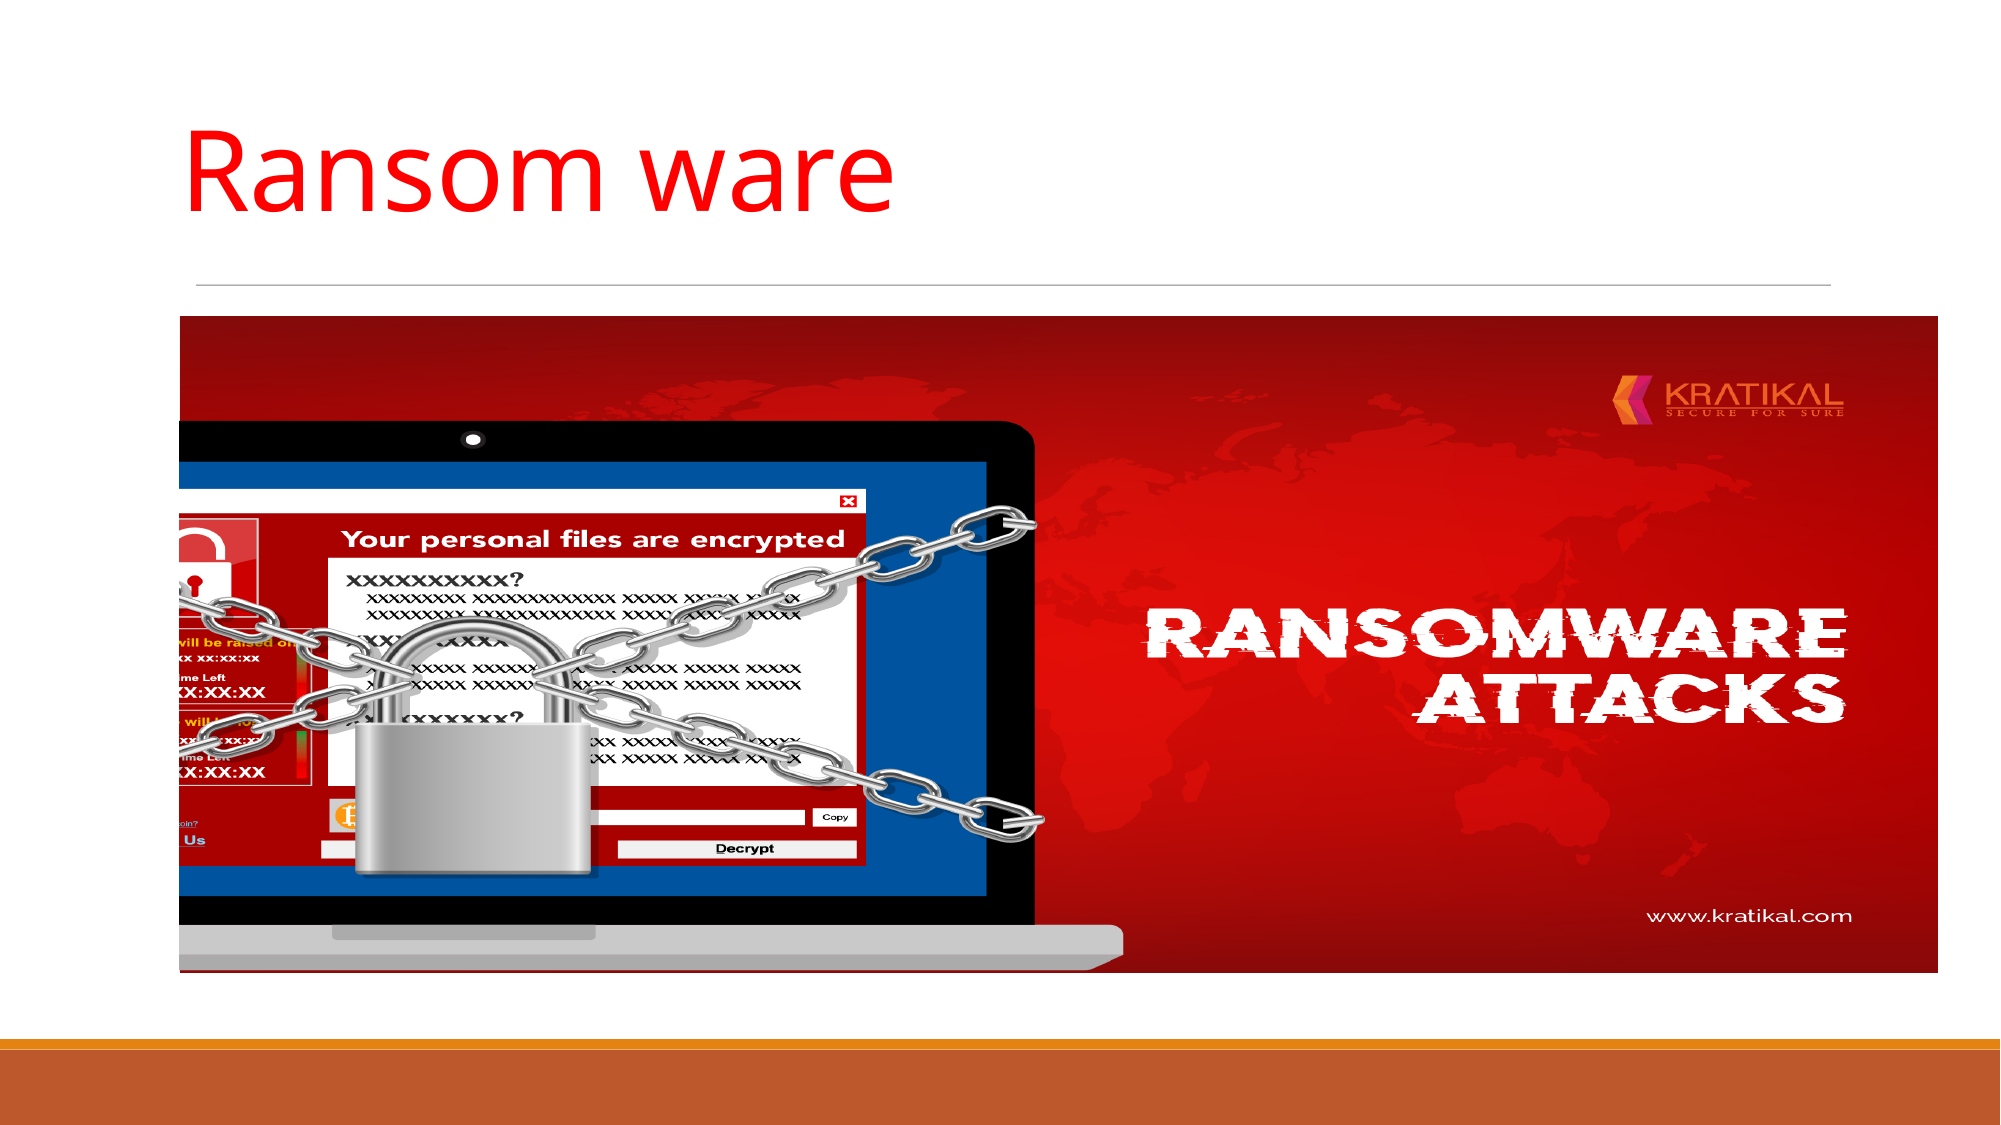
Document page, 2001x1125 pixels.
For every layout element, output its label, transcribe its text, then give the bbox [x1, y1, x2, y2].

picture [179, 316, 1938, 973]
title Ransom ware [180, 47, 1830, 285]
